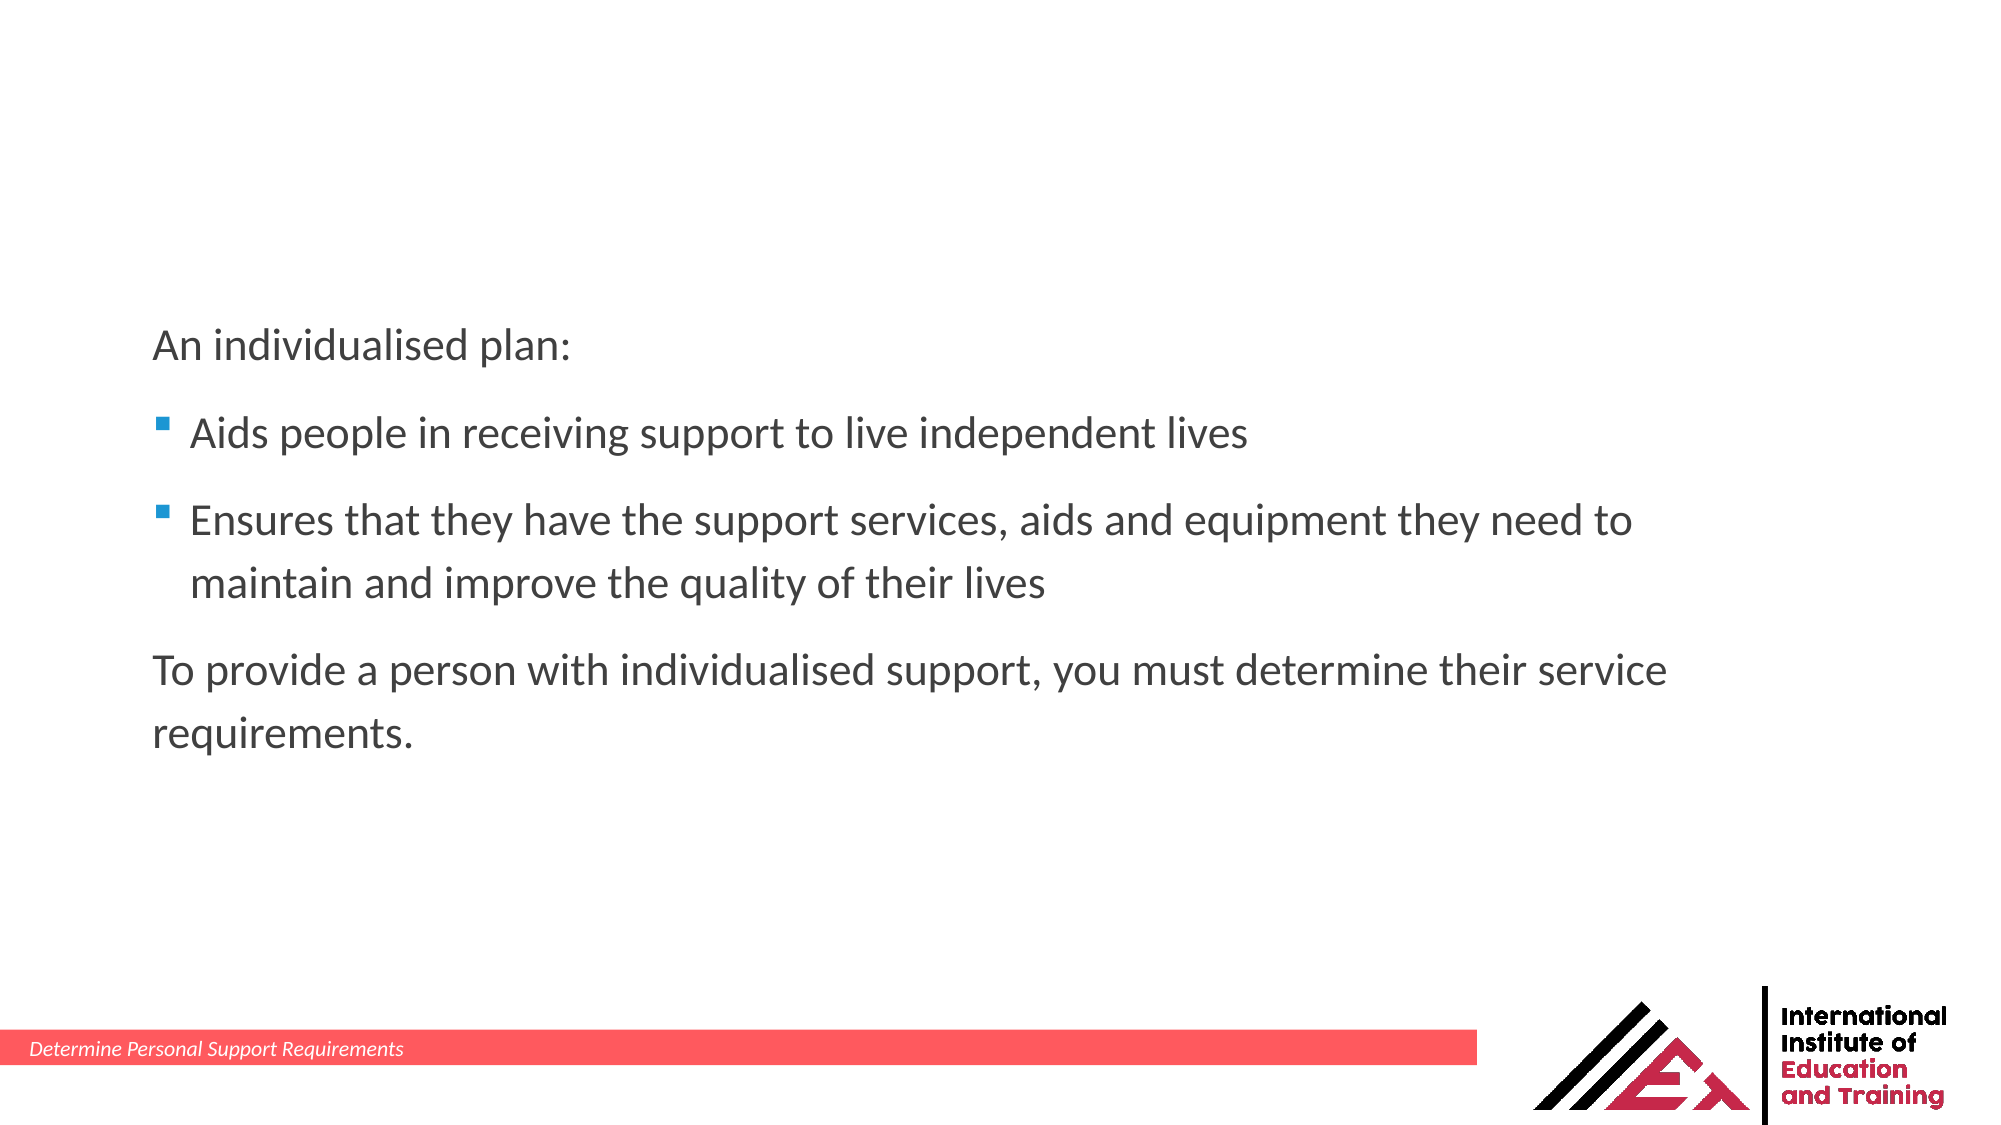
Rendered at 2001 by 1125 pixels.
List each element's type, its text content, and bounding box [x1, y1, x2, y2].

text_box Determine Personal Support Requirements [0, 1029, 1478, 1066]
picture [1533, 986, 1946, 1125]
list An individualised plan: Aids people in receiving support to live independent lives Ensures that they have the support services, aids and equipment they need to maintain and improve the quality of their lives To provide a person with individualised support, you must determine their service requirements. [137, 299, 1793, 1014]
